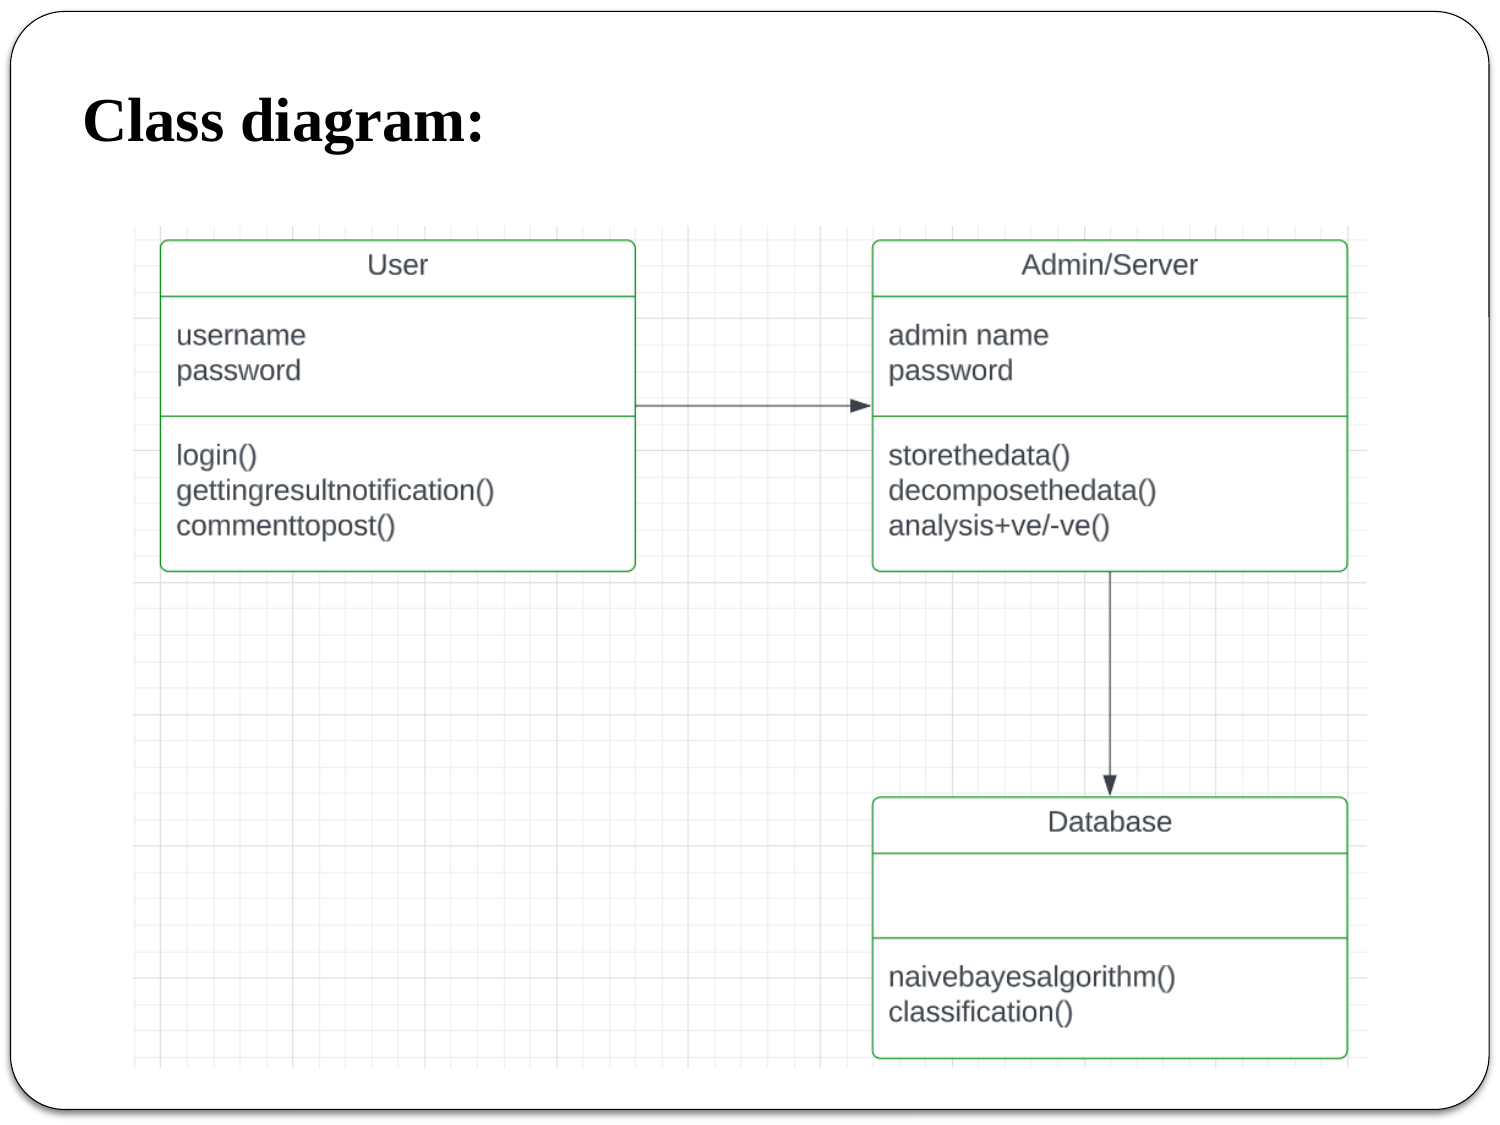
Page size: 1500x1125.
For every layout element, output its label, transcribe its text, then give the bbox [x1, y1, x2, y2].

text_box Class diagram: [67, 71, 674, 162]
picture [133, 226, 1367, 1069]
